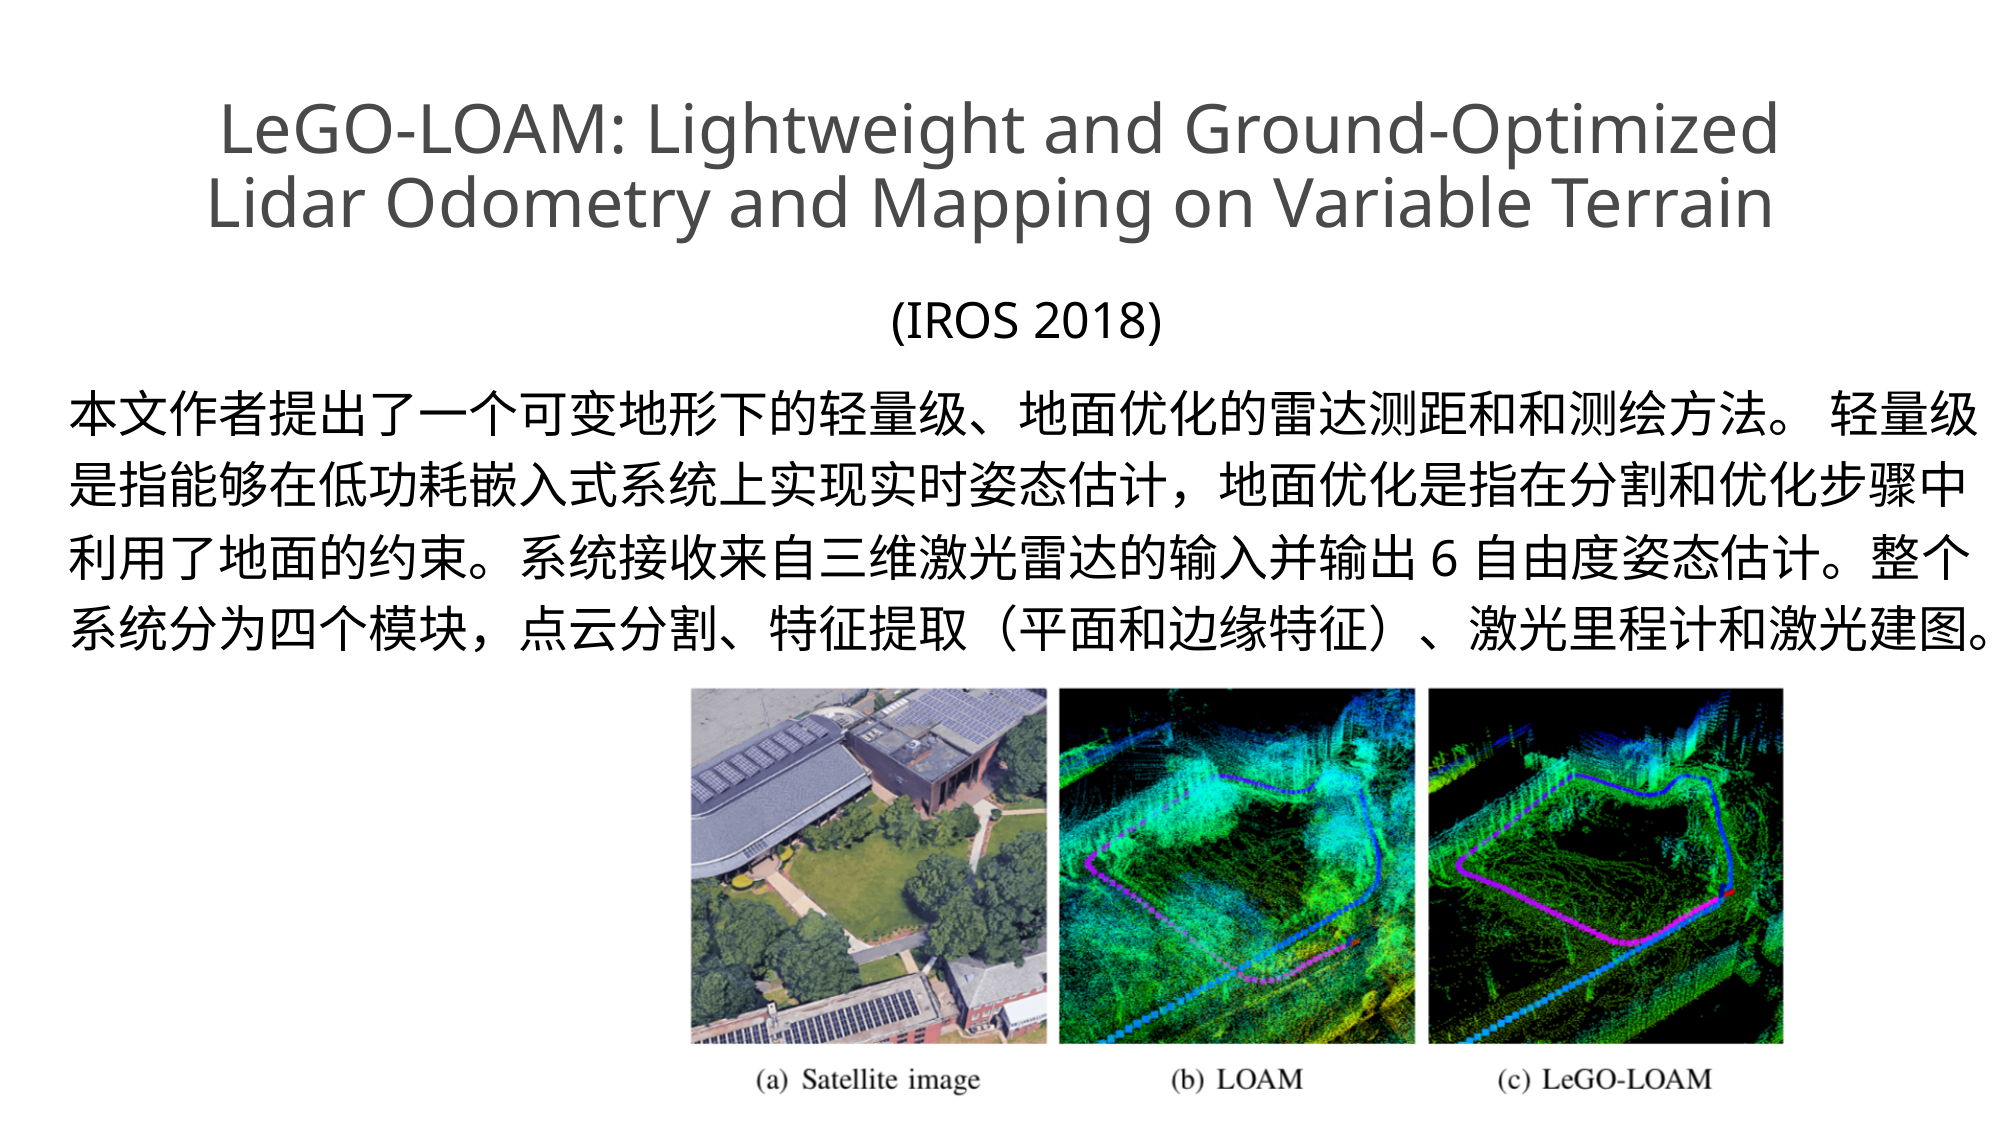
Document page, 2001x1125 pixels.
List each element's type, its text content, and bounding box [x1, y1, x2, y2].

list (IROS 2018) 本文作者提出了一个可变地形下的轻量级、地面优化的雷达测距和和测绘方法。 轻量级是指能够在低功耗嵌入式系统上实现实时姿态估计，地面优化是指在分割和优化步骤中利用了地面的约束。系统接收来自三维激光雷达的输入并输出6自由度姿态估计。整个系统分为四个模块，点云分割、特征提取（平面和边缘特征）、激光里程计和激光建图。 [53, 287, 2000, 674]
title LeGO-LOAM: Lightweight and Ground-Optimized Lidar Odometry and Mapping on Variable Terrain [137, 59, 1863, 278]
picture [674, 673, 1788, 1112]
